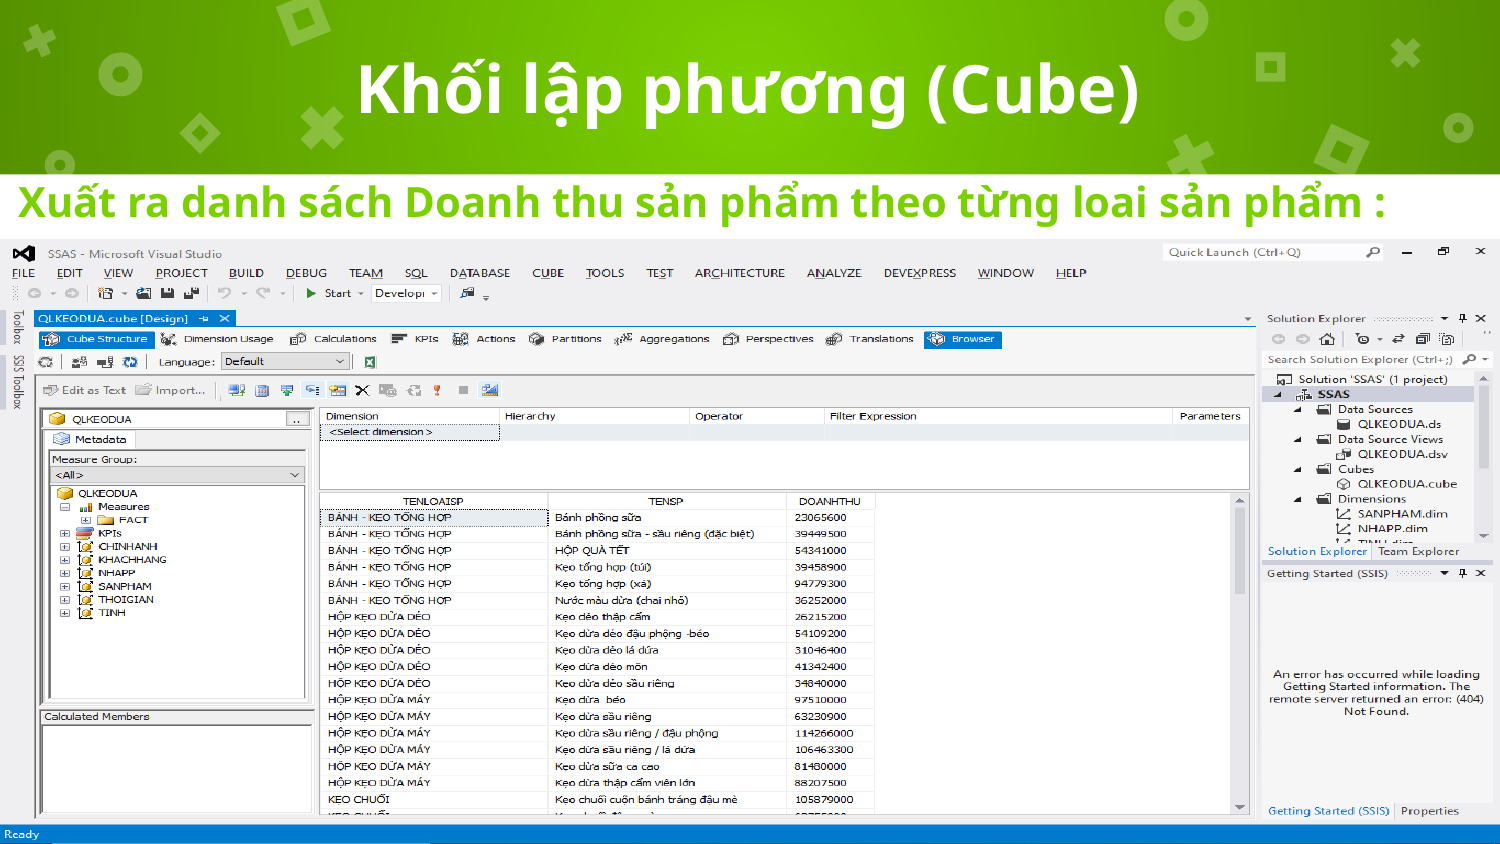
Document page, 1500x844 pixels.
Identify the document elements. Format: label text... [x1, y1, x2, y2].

picture [0, 238, 1500, 844]
list Xuất ra danh sách Doanh thu sản phẩm theo từng loai sản phẩm : [3, 160, 1407, 237]
title Khối lập phương (Cube) [73, 12, 1424, 161]
